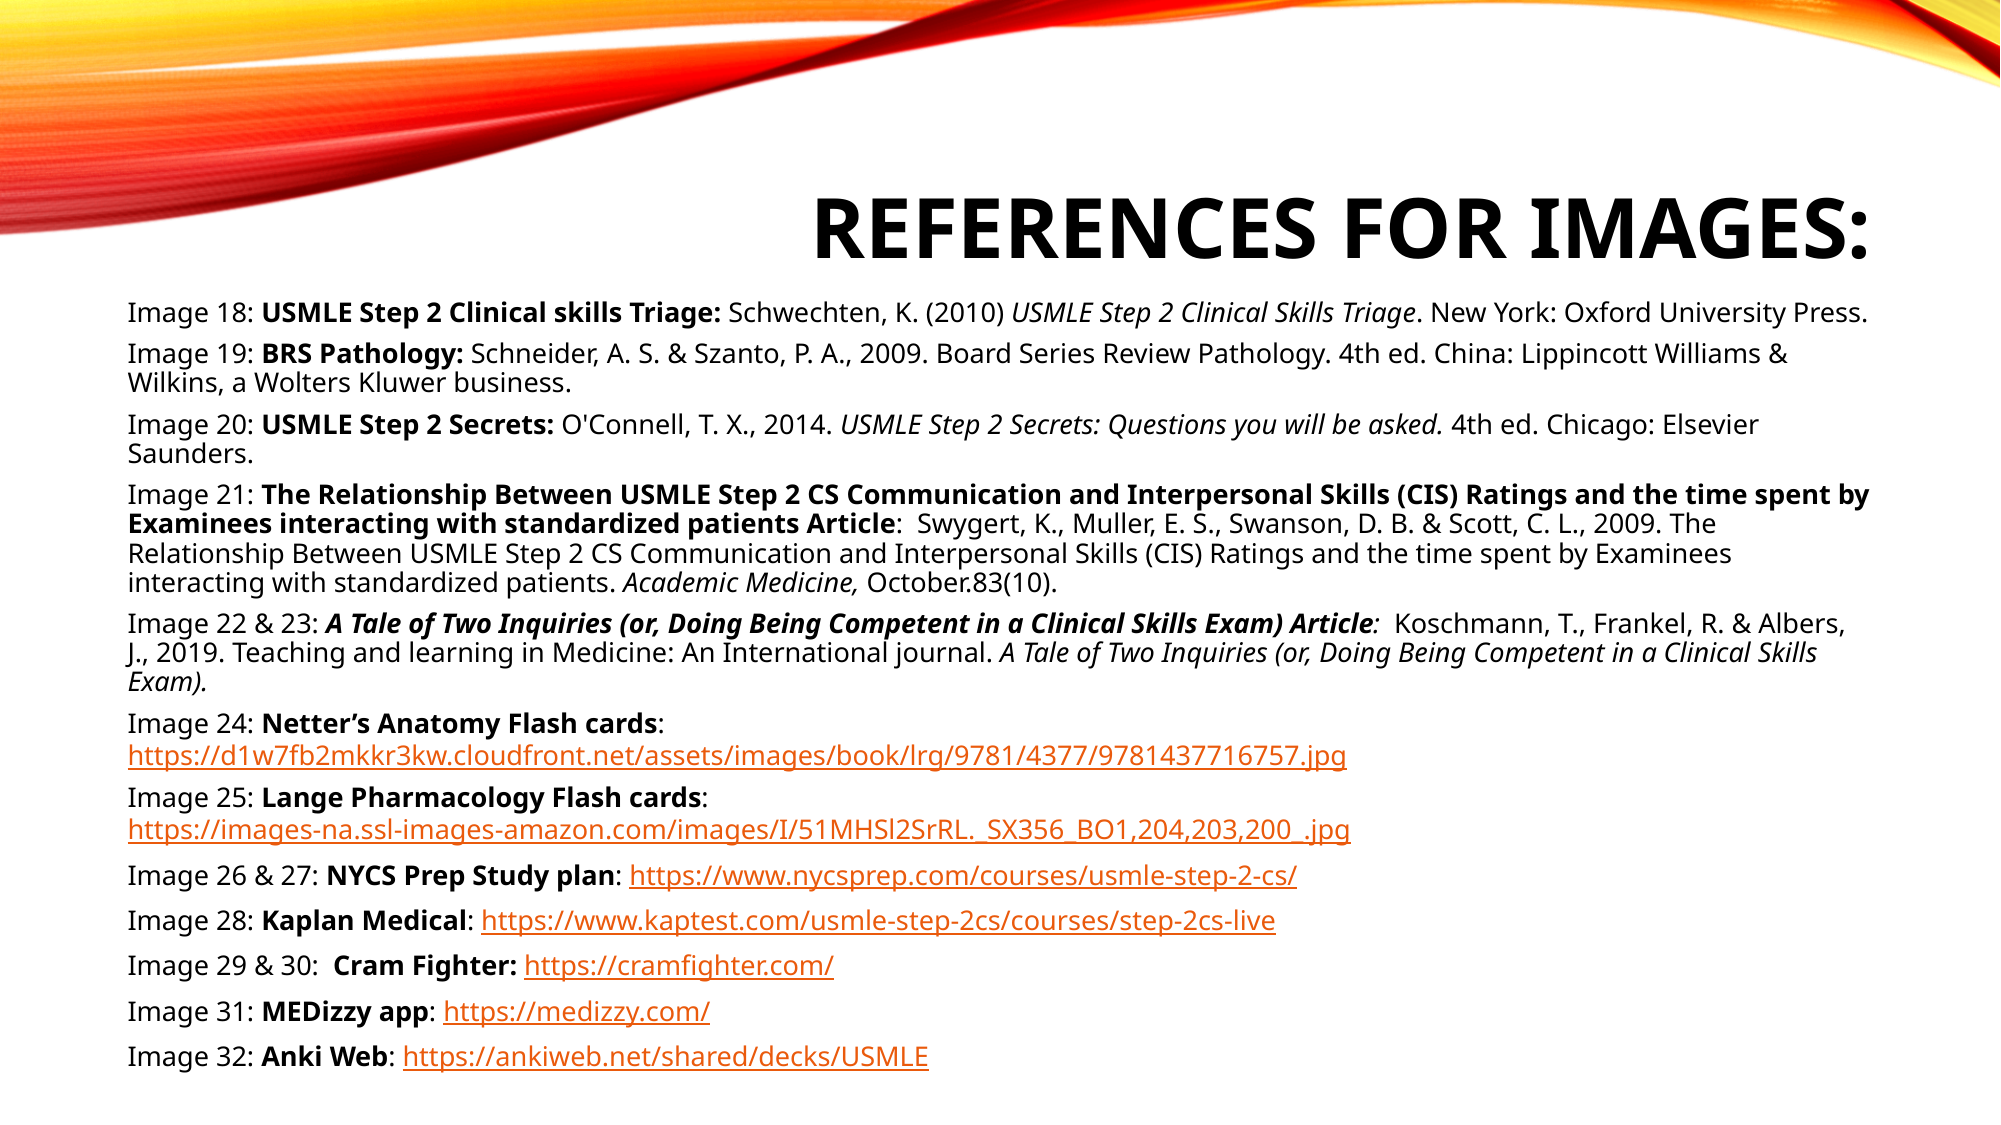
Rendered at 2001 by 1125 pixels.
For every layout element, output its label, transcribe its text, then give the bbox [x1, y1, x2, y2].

list Image 18: USMLE Step 2 Clinical skills Triage: Schwechten, K. (2010) USMLE Step 2 Clinical Skills Triage. New York: Oxford University Press. Image 19: BRS Pathology: Schneider, A. S. & Szanto, P. A., 2009. Board Series Review Pathology. 4th ed. China: Lippincott Williams & Wilkins, a Wolters Kluwer business. Image 20: USMLE Step 2 Secrets: O'Connell, T. X., 2014. USMLE Step 2 Secrets: Questions you will be asked. 4th ed. Chicago: Elsevier Saunders. Image 21: The Relationship Between USMLE Step 2 CS Communication and Interpersonal Skills (CIS) Ratings and the time spent by Examinees interacting with standardized patients Article: Swygert, K., Muller, E. S., Swanson, D. B. & Scott, C. L., 2009. The Relationship Between USMLE Step 2 CS Communication and Interpersonal Skills (CIS) Ratings and the time spent by Examinees interacting with standardized patients. Academic Medicine, October.83(10). Image 22 & 23: A Tale of Two Inquiries (or, Doing Being Competent in a Clinical Skills Exam) Article: Koschmann, T., Frankel, R. & Albers, J., 2019. Teaching and learning in Medicine: An International journal. A Tale of Two Inquiries (or, Doing Being Competent in a Clinical Skills Exam). Image 24: Netter’s Anatomy Flash cards: https://d1w7fb2mkkr3kw.cloudfront.net/assets/images/book/lrg/9781/4377/9781437716757.jpg Image 25: Lange Pharmacology Flash cards: https://images-na.ssl-images-amazon.com/images/I/51MHSl2SrRL._SX356_BO1,204,203,200_.jpg Image 26 & 27: NYCS Prep Study plan: https://www.nycsprep.com/courses/usmle-step-2-cs/ Image 28: Kaplan Medical: https://www.kaptest.com/usmle-step-2cs/courses/step-2cs-live Image 29 & 30: Cram Fighter: https://cramfighter.com/ Image 31: MEDizzy app: https://medizzy.com/ Image 32: Anki Web: https://ankiweb.net/shared/decks/USMLE [112, 291, 1888, 1095]
picture [0, 0, 2000, 237]
title REFERENCES FOR IMAGES: [474, 125, 1888, 291]
